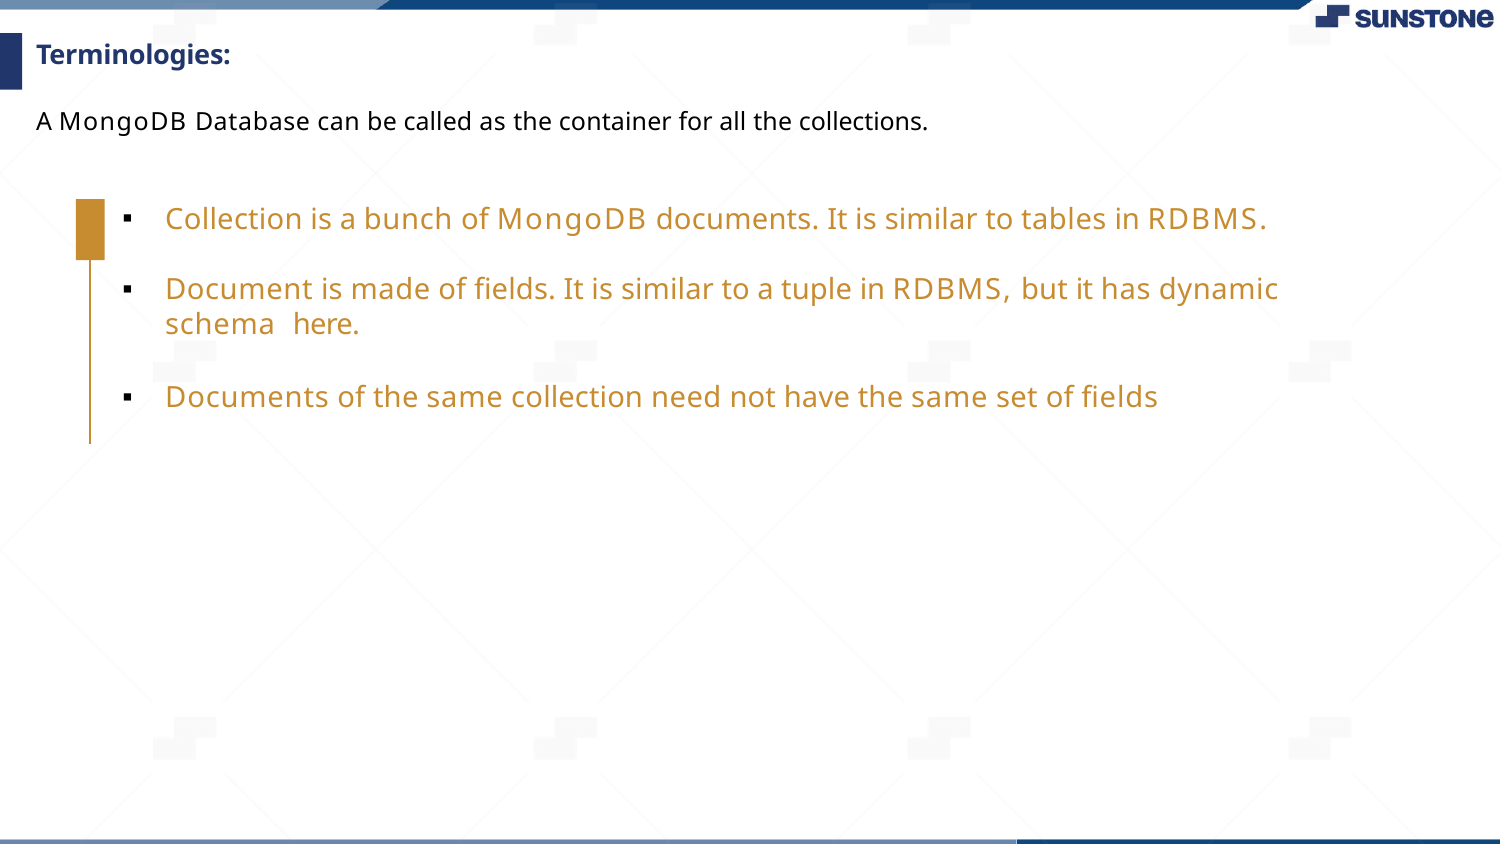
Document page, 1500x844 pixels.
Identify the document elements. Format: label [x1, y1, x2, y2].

text_box [0, 0, 1500, 844]
